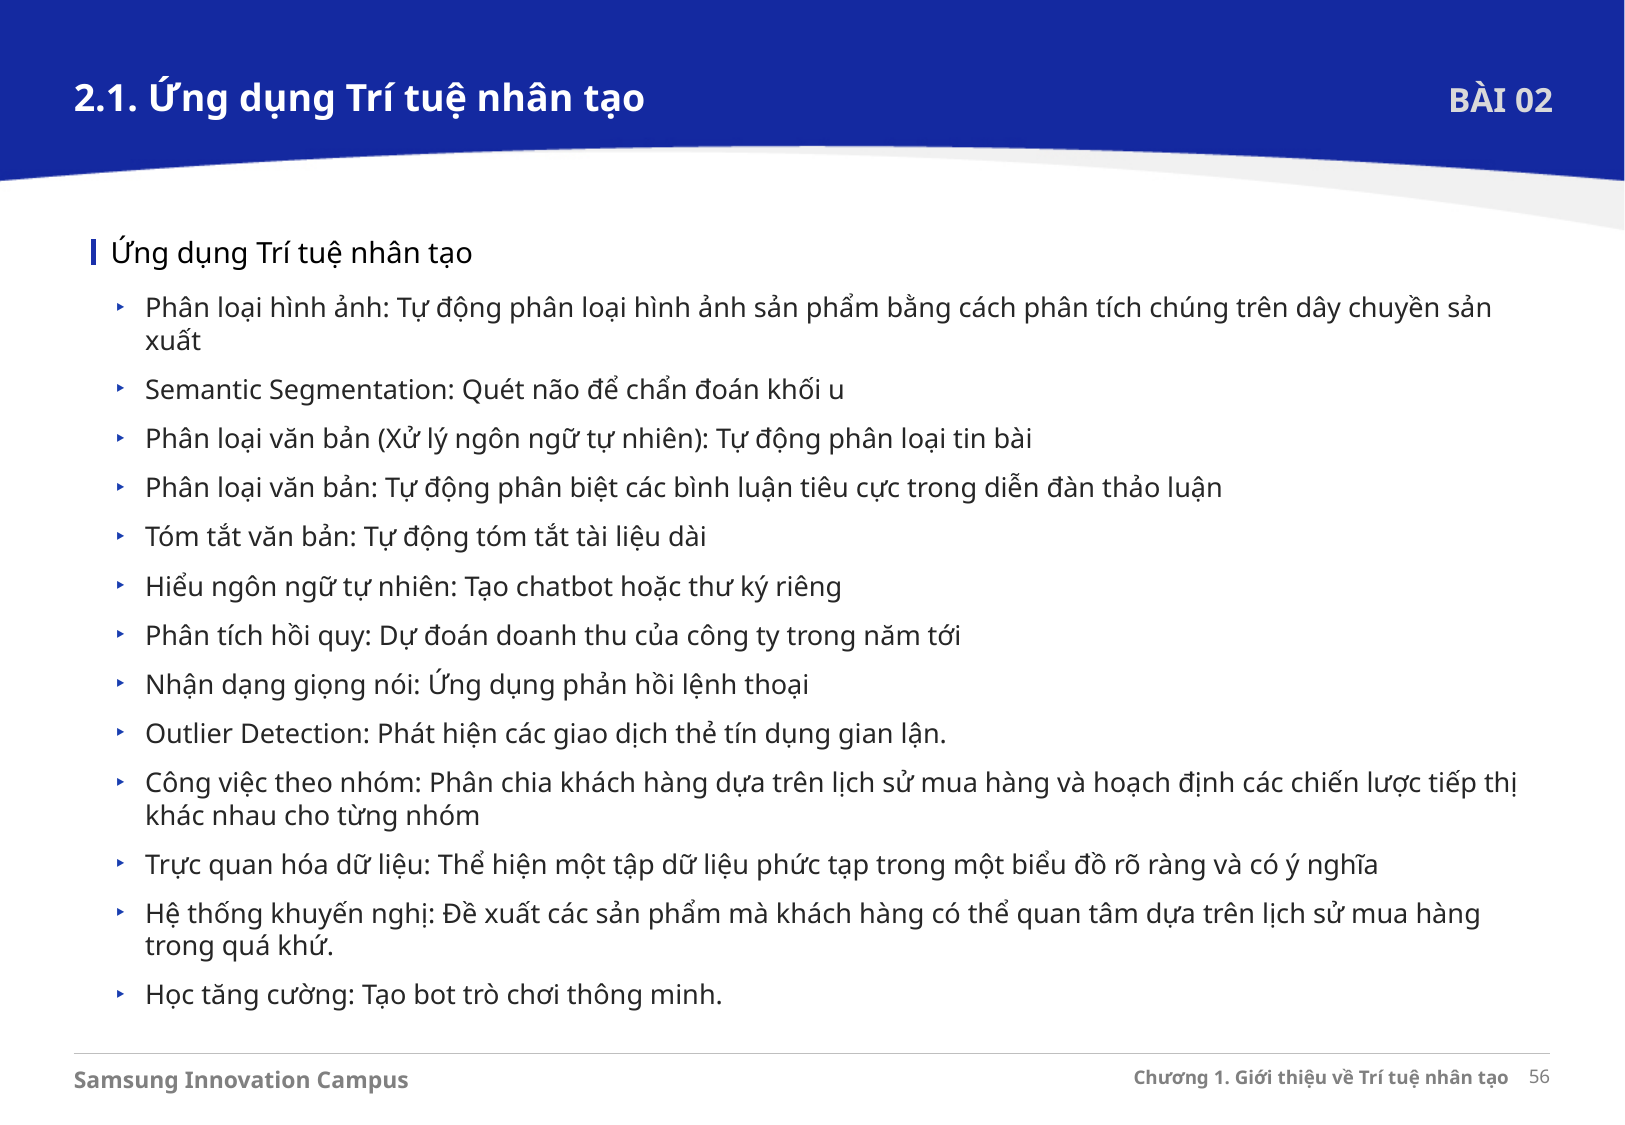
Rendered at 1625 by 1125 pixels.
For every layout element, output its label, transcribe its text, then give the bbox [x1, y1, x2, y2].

picture [0, 0, 1625, 1125]
text_box Ứng dụng Trí tuệ nhân tạo [91, 233, 1599, 270]
text_box Phân loại hình ảnh: Tự động phân loại hình ảnh sản phẩm bằng cách phân tích chúng trên dây chuyền sản xuất Semantic Segmentation: Quét não để chẩn đoán khối u Phân loại văn bản (Xử lý ngôn ngữ tự nhiên): Tự động phân loại tin bài Phân loại văn bản: Tự động phân biệt các bình luận tiêu cực trong diễn đàn thảo luận Tóm tắt văn bản: Tự động tóm tắt tài liệu dài Hiểu ngôn ngữ tự nhiên: Tạo chatbot hoặc thư ký riêng Phân tích hồi quy: Dự đoán doanh thu của công ty trong năm tới Nhận dạng giọng nói: Ứng dụng phản hồi lệnh thoại Outlier Detection: Phát hiện các giao dịch thẻ tín dụng gian lận. Công việc theo nhóm: Phân chia khách hàng dựa trên lịch sử mua hàng và hoạch định các chiến lược tiếp thị khác nhau cho từng nhóm Trực quan hóa dữ liệu: Thể hiện một tập dữ liệu phức tạp trong một biểu đồ rõ ràng và có ý nghĩa Hệ thống khuyến nghị: Đề xuất các sản phẩm mà khách hàng có thể quan tâm dựa trên lịch sử mua hàng trong quá khứ. Học tăng cường: Tạo bot trò chơi thông minh. [114, 278, 1554, 1023]
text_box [73, 73, 1554, 120]
